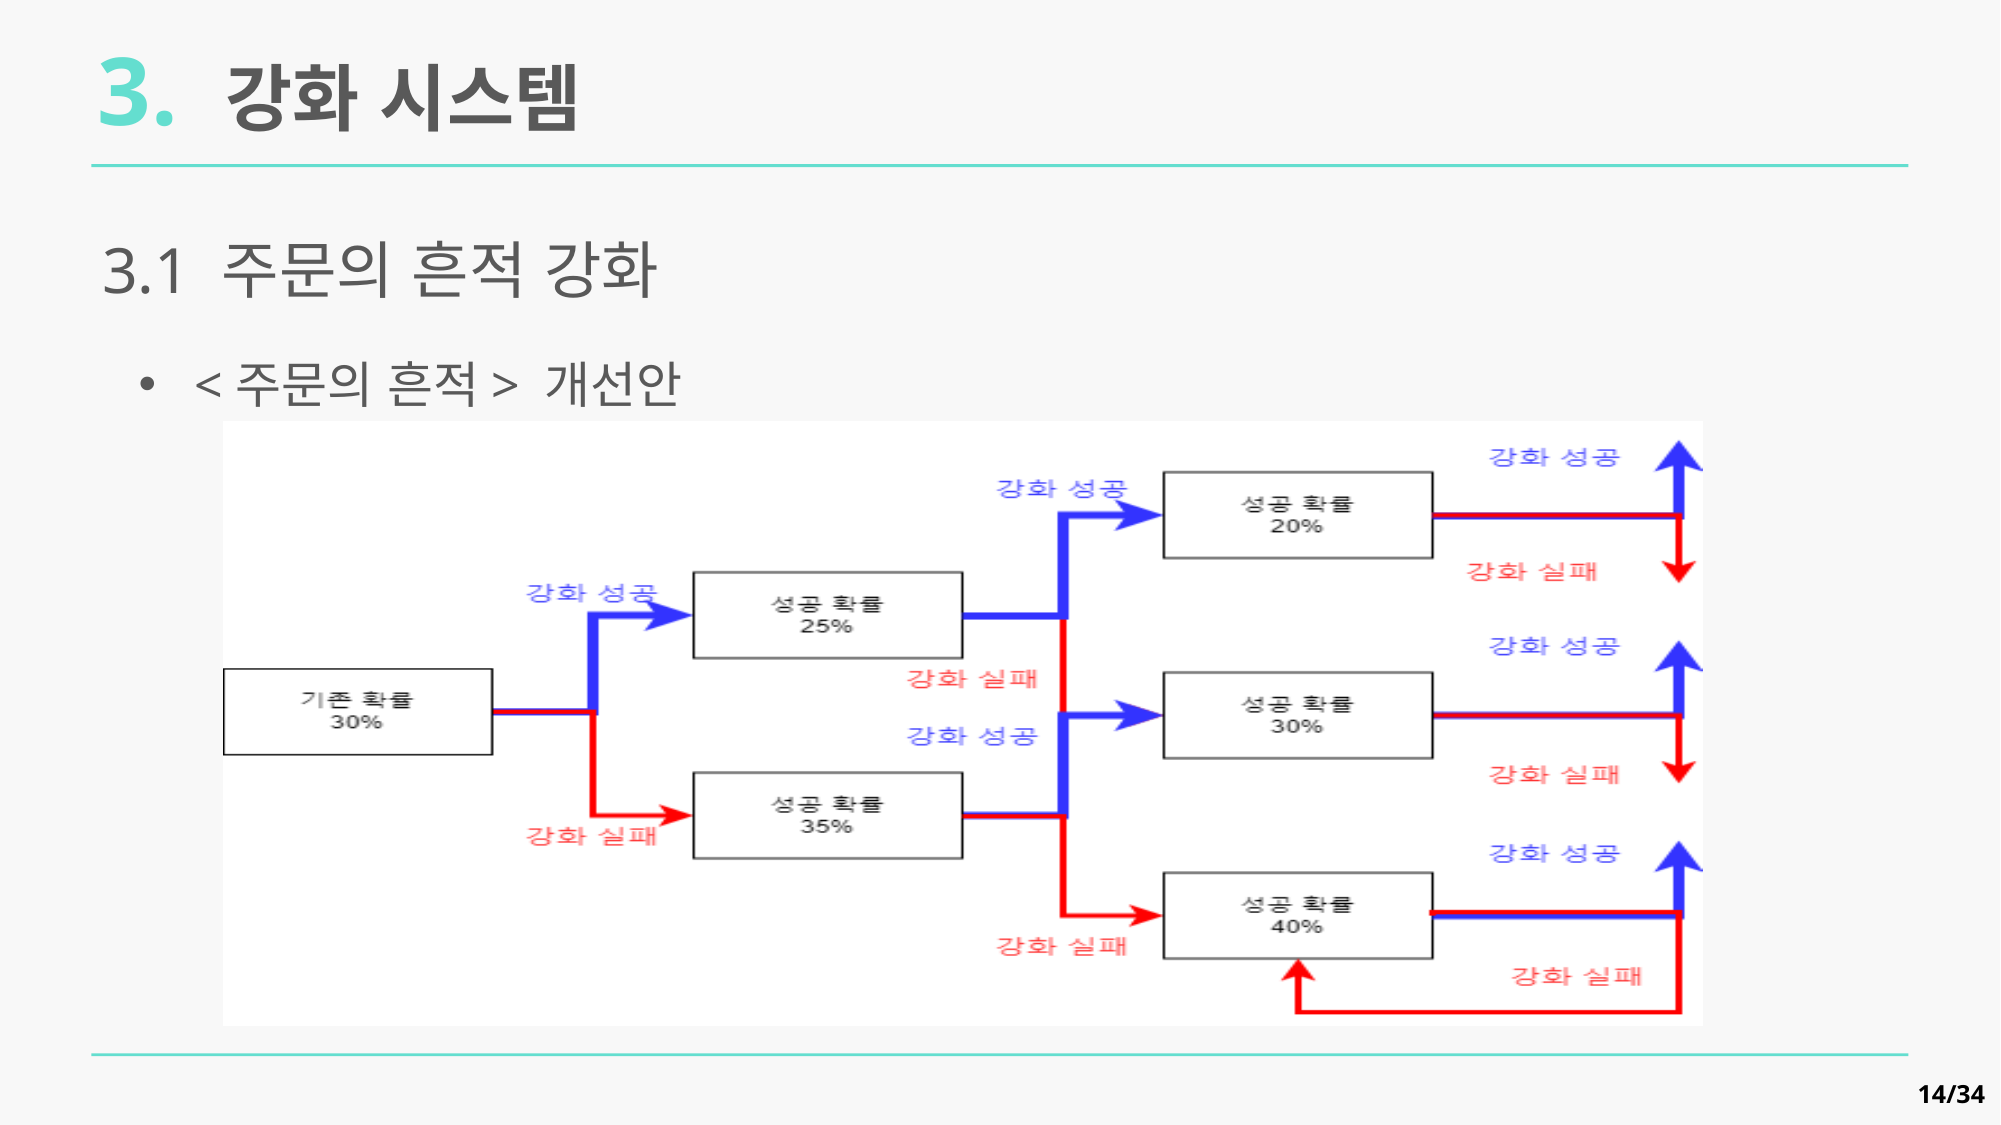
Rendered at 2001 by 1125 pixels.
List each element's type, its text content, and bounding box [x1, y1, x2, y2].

text_box [90, 163, 1909, 168]
text_box 3.1 주문의 흔적 강화 [87, 224, 674, 314]
slide_number 14/34 [1550, 1065, 2000, 1125]
text_box 3. 강화 시스템 [82, 23, 597, 152]
text_box <주문의 흔적> 개선안 [123, 345, 1944, 421]
picture [223, 421, 1704, 1026]
text_box [90, 1052, 1909, 1057]
